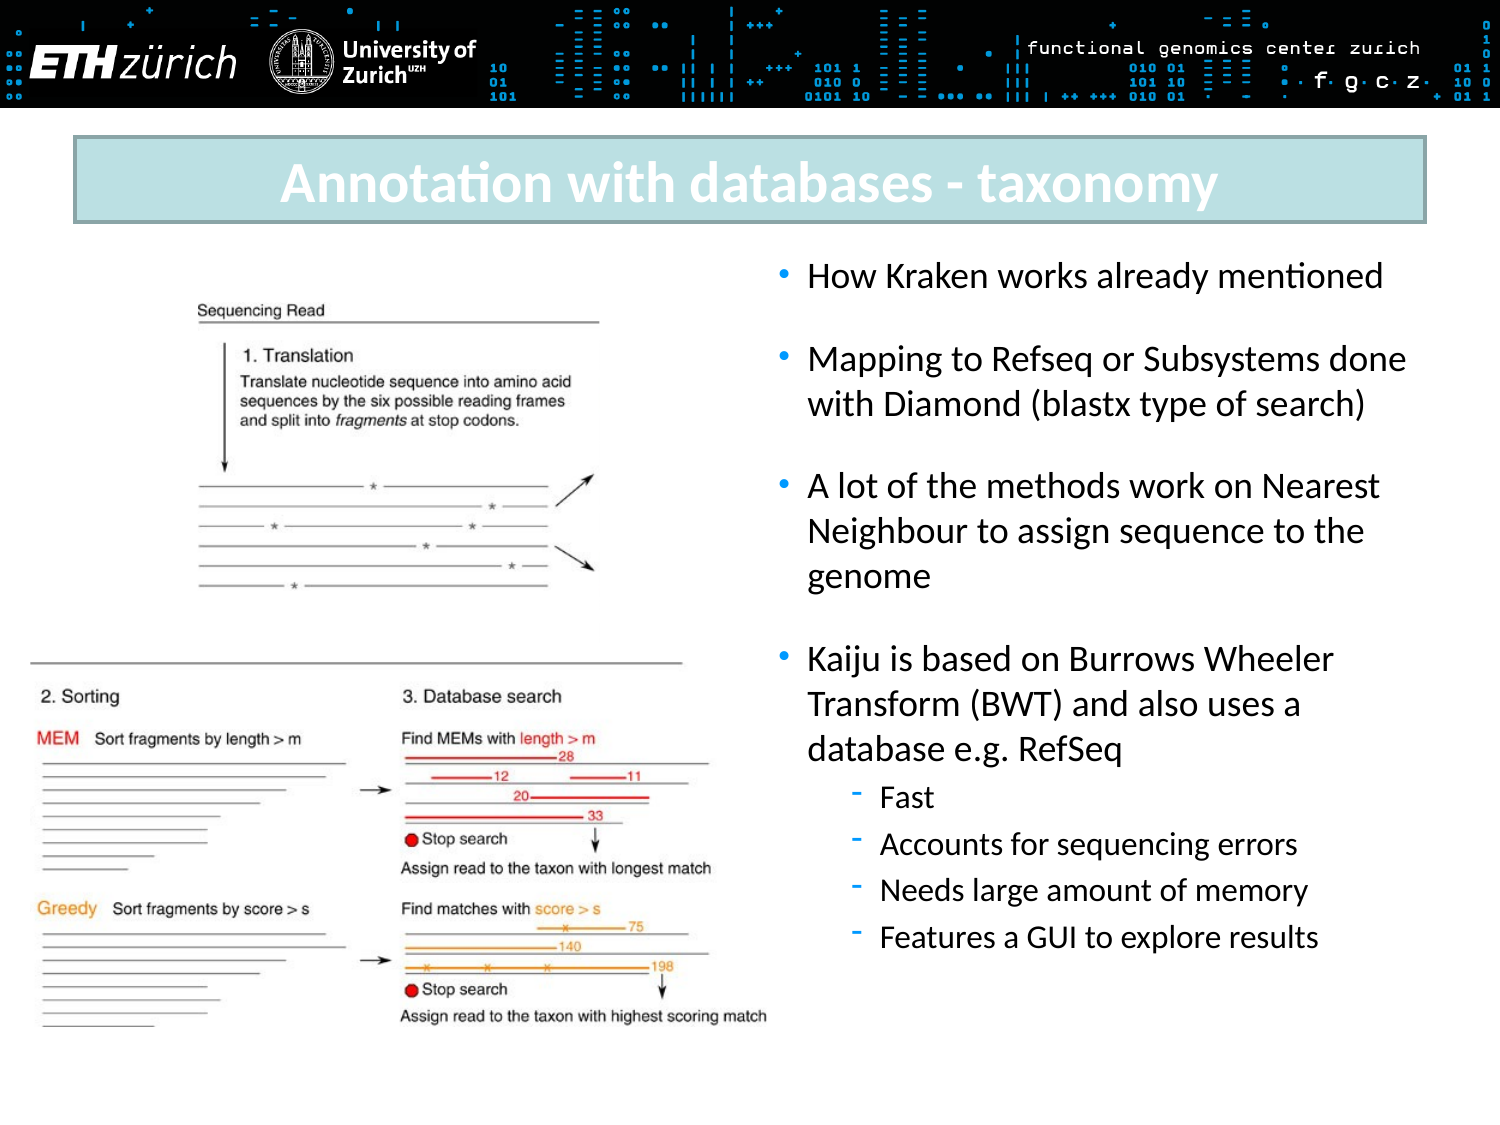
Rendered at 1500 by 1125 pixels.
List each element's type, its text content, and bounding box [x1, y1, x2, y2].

list How Kraken works already mentioned Mapping to Refseq or Subsystems done with Diamond (blastx type of search) A lot of the methods work on Nearest Neighbour to assign sequence to the genome Kaiju is based on Burrows Wheeler Transform (BWT) and also uses a database e.g. RefSeq Fast Accounts for sequencing errors Needs large amount of memory Features a GUI to explore results [762, 243, 1426, 1048]
picture [30, 302, 767, 1027]
text_box Annotation with databases - taxonomy [73, 135, 1427, 224]
picture [0, 0, 1500, 108]
